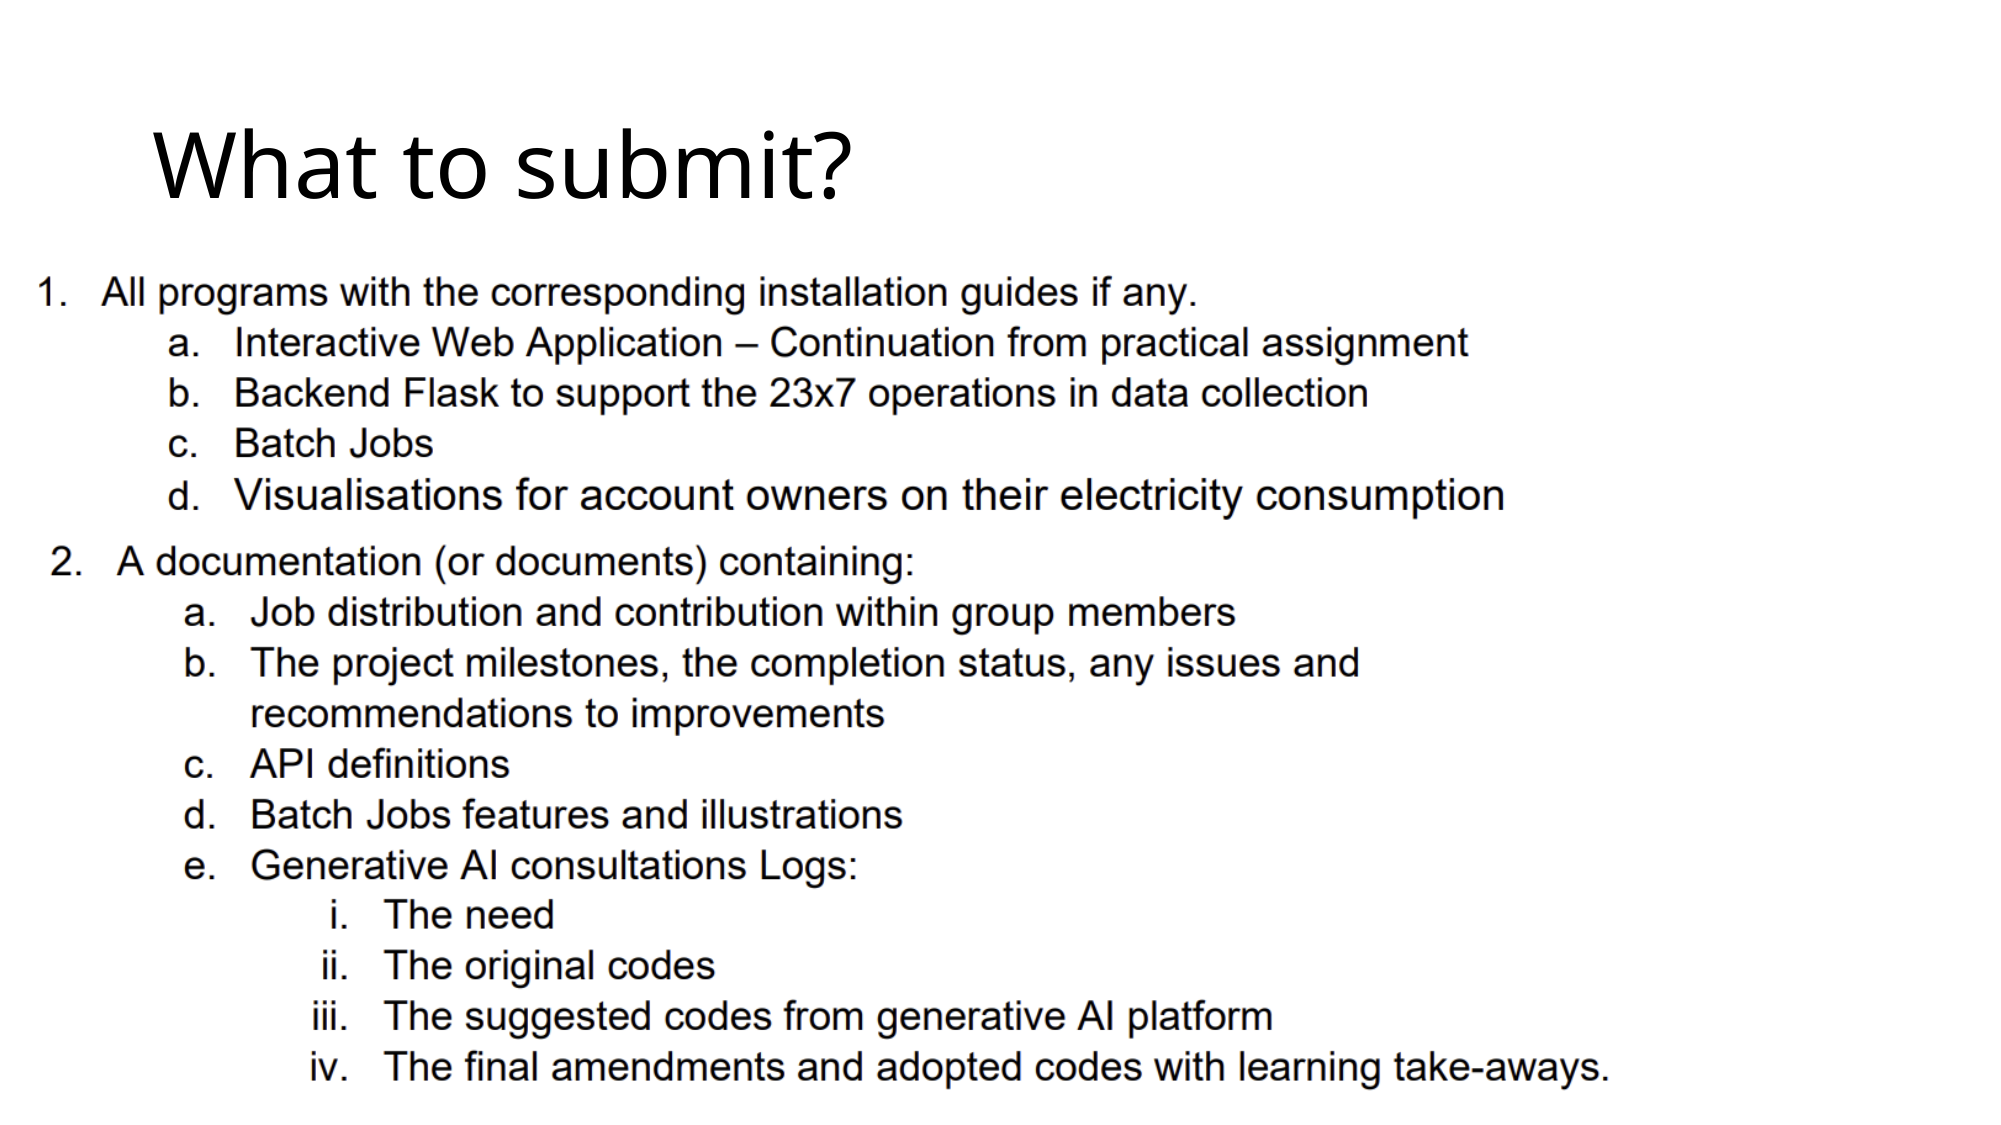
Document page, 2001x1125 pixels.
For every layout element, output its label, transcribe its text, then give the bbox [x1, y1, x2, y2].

picture [15, 258, 1628, 1098]
title What to submit? [137, 59, 1863, 278]
